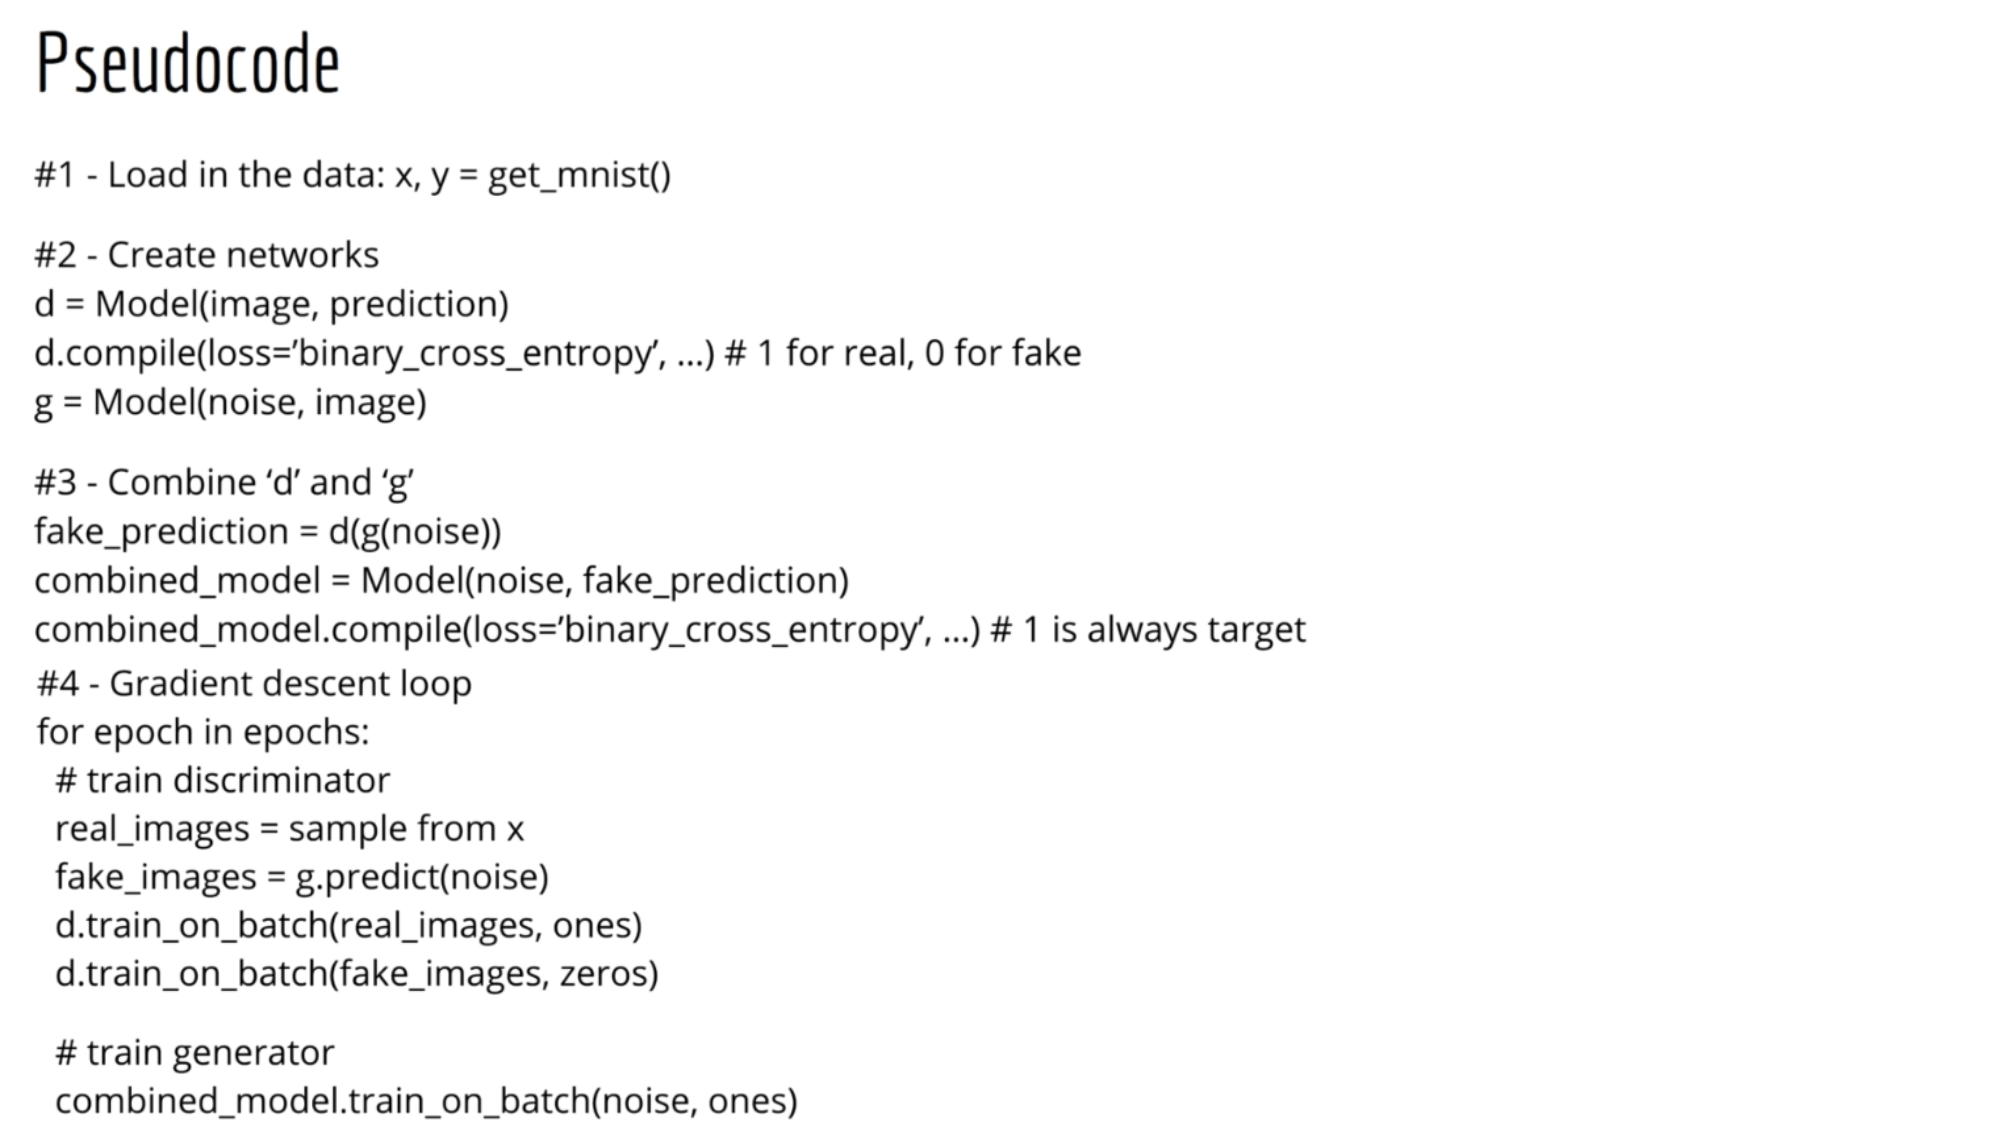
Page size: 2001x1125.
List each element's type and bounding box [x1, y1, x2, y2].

picture [28, 663, 803, 1125]
picture [33, 17, 1316, 659]
